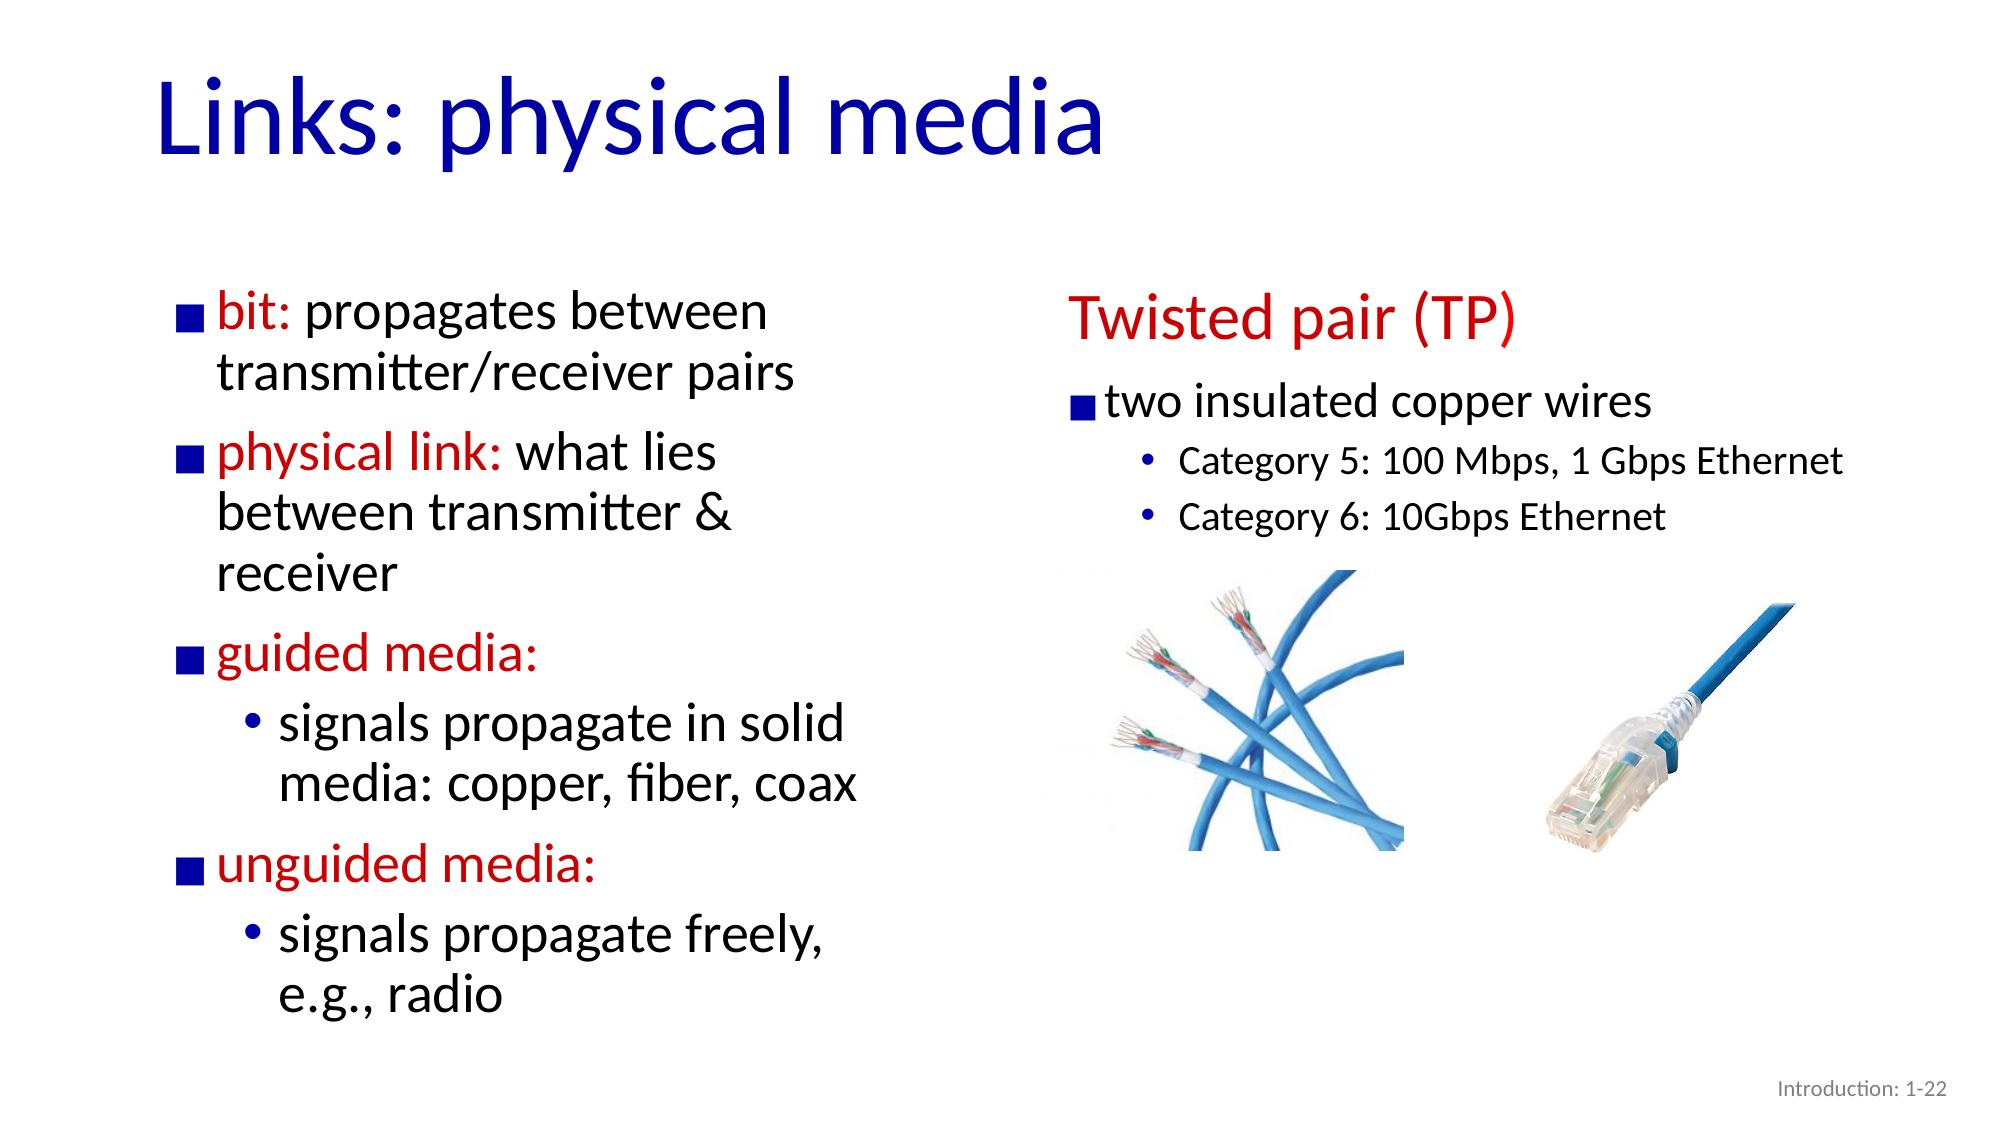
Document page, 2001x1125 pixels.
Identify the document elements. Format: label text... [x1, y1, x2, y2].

slide_number Introduction: 1-22 [1512, 1056, 1963, 1117]
title Links: physical media [139, 44, 1865, 192]
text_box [1038, 273, 1880, 867]
text_box bit: propagates between transmitter/receiver pairs physical link: what lies between transmitter & receiver guided media: signals propagate in solid media: copper, fiber, coax unguided media: signals propagate freely, e.g., radio [156, 274, 918, 1037]
